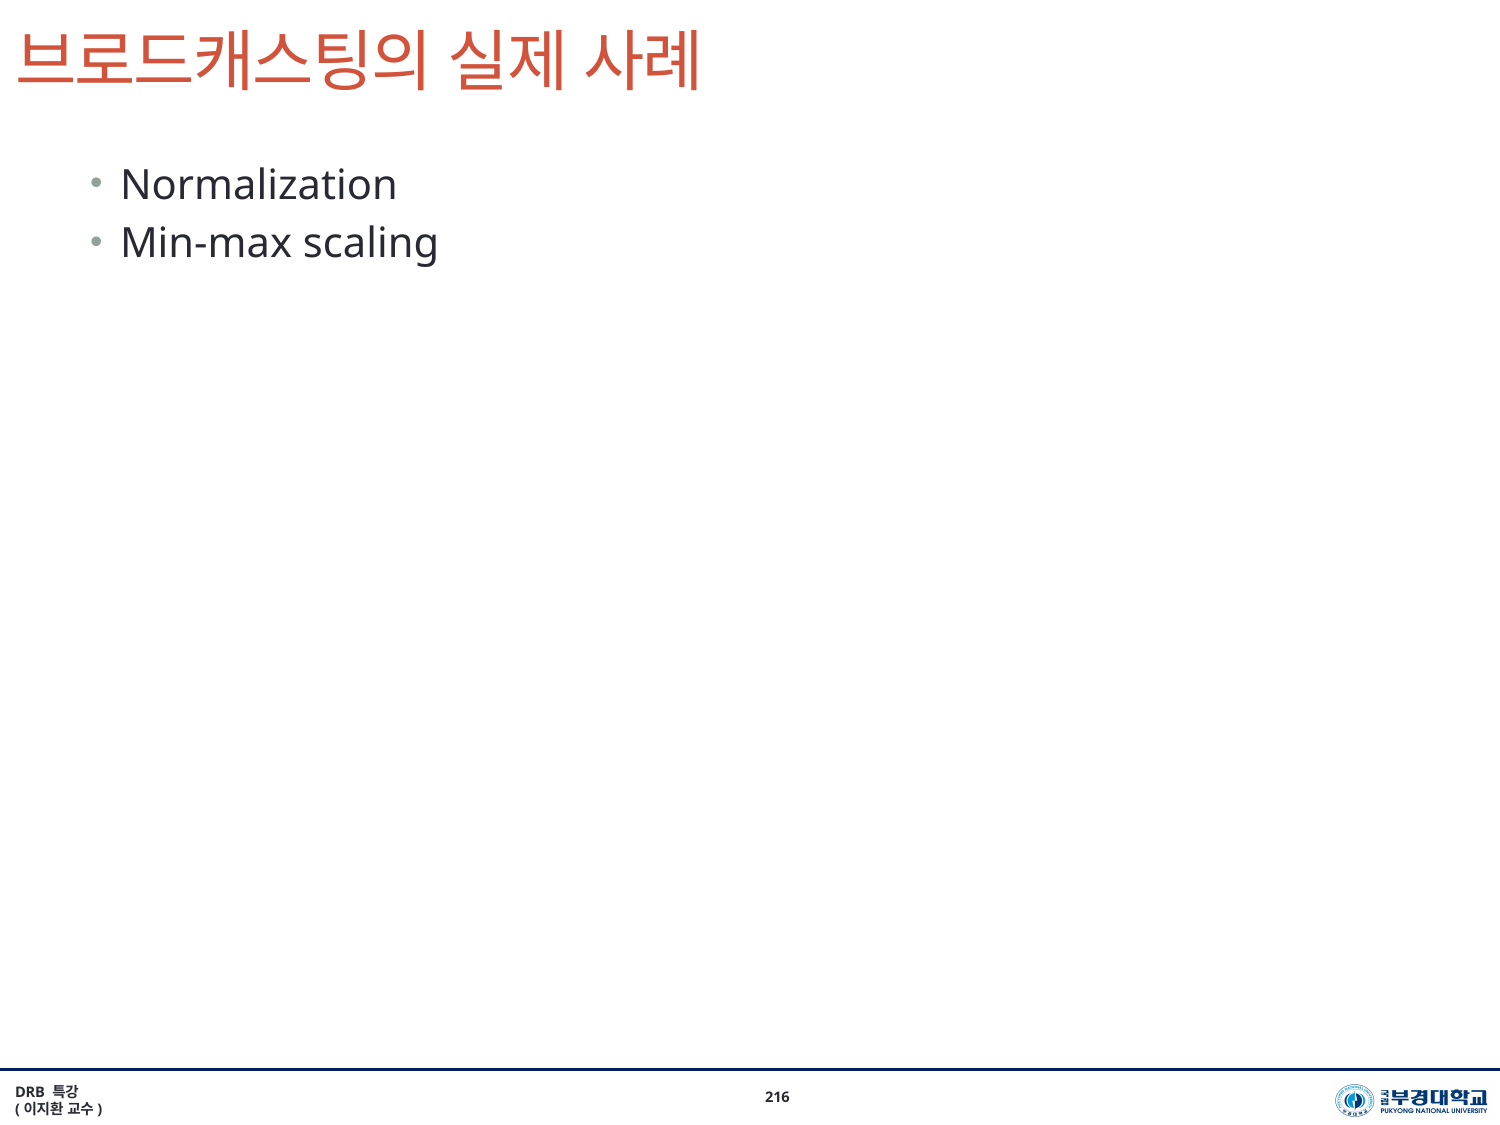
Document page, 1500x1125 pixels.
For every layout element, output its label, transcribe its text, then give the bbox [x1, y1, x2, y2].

slide_number DRB 특강 (이지환 교수) [0, 1082, 303, 1118]
title 브로드캐스팅의 실제 사례 [0, 1, 1500, 116]
list Normalization Min-max scaling [75, 149, 1425, 1033]
picture [1330, 1079, 1495, 1121]
